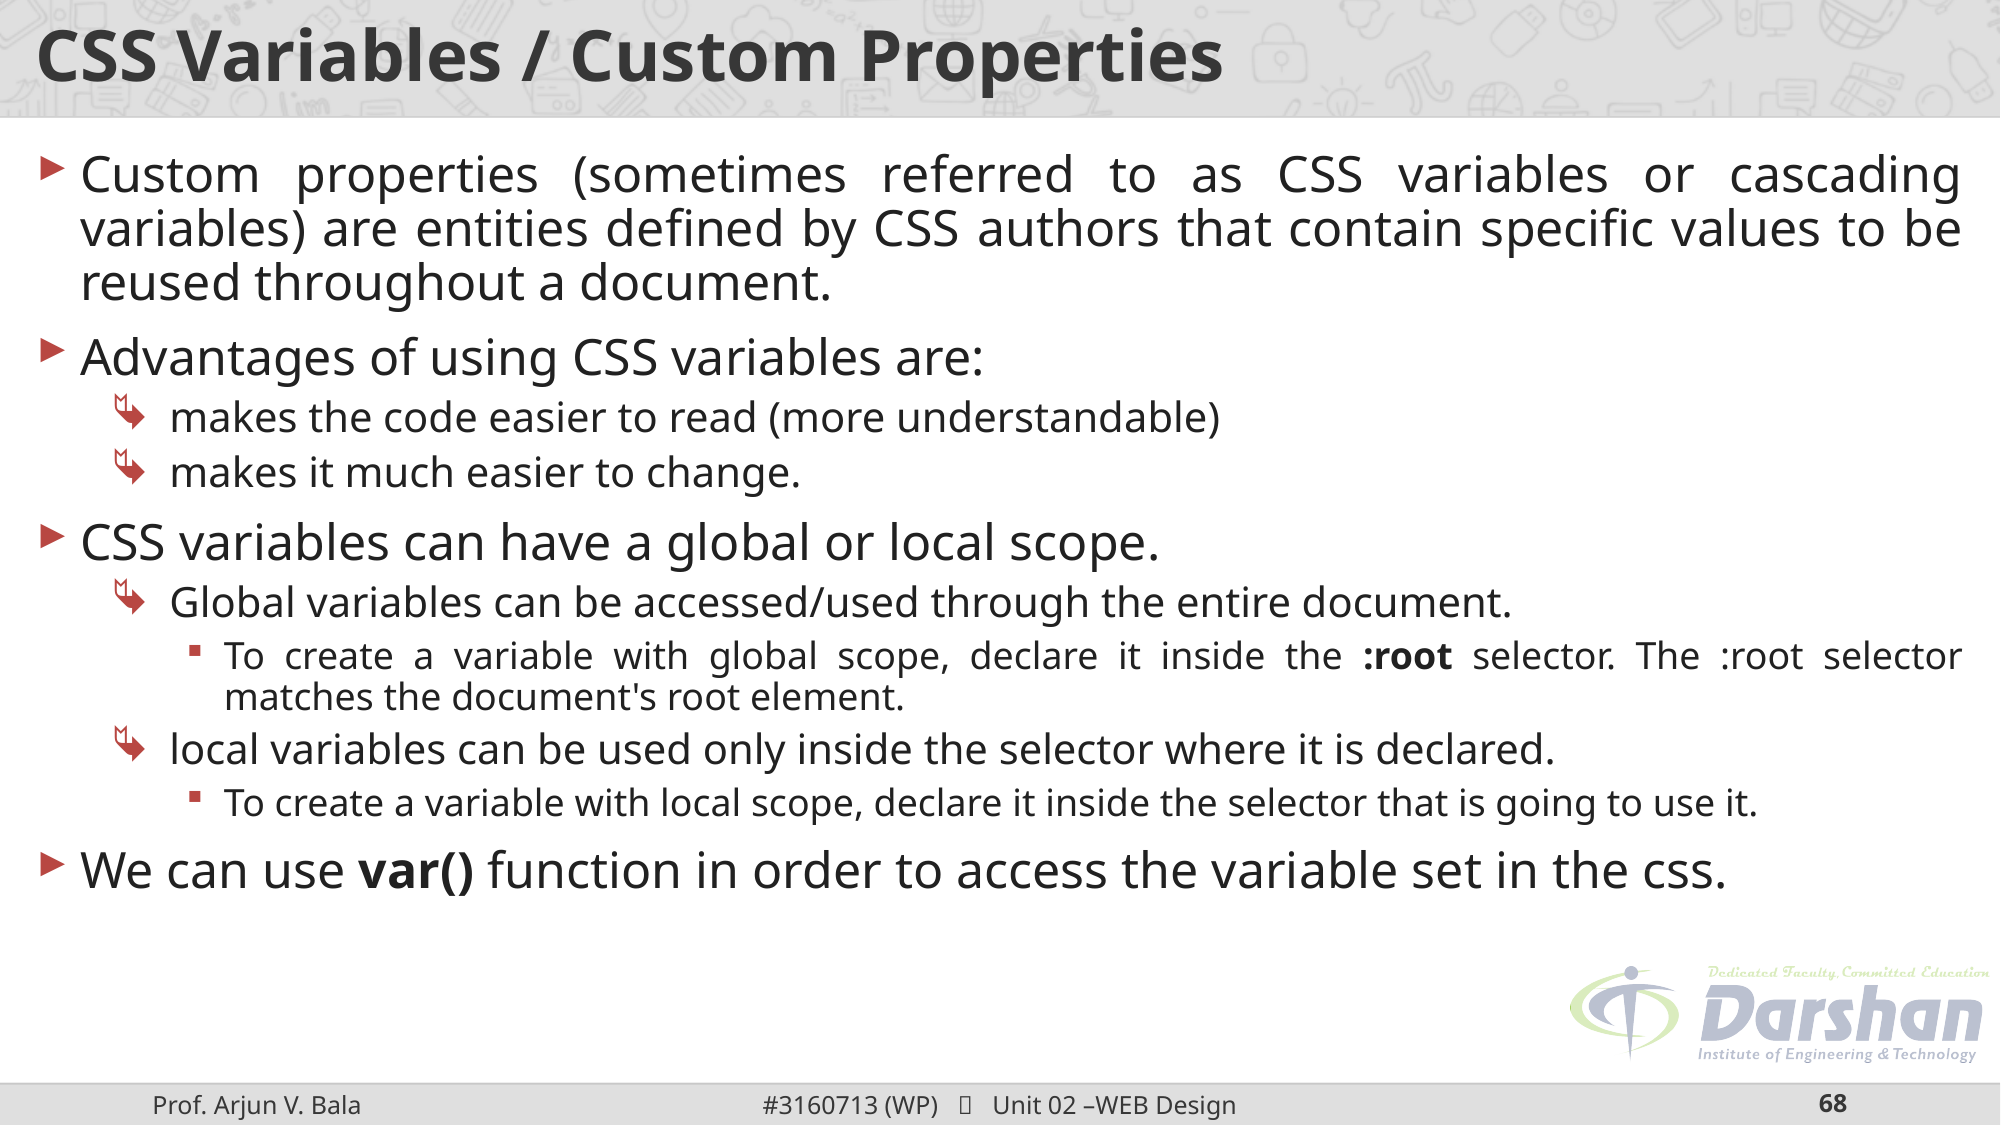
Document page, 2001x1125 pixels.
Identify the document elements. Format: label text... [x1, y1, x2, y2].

list Custom properties (sometimes referred to as CSS variables or cascading variables) are entities defined by CSS authors that contain specific values to be reused throughout a document. Advantages of using CSS variables are: makes the code easier to read (more understandable) makes it much easier to change. CSS variables can have a global or local scope. Global variables can be accessed/used through the entire document. To create a variable with global scope, declare it inside the :root selector. The :root selector matches the document's root element. local variables can be used only inside the selector where it is declared. To create a variable with local scope, declare it inside the selector that is going to use it. We can use var() function in order to access the variable set in the css. [21, 141, 1979, 1059]
title CSS Variables / Custom Properties [0, 0, 2000, 117]
